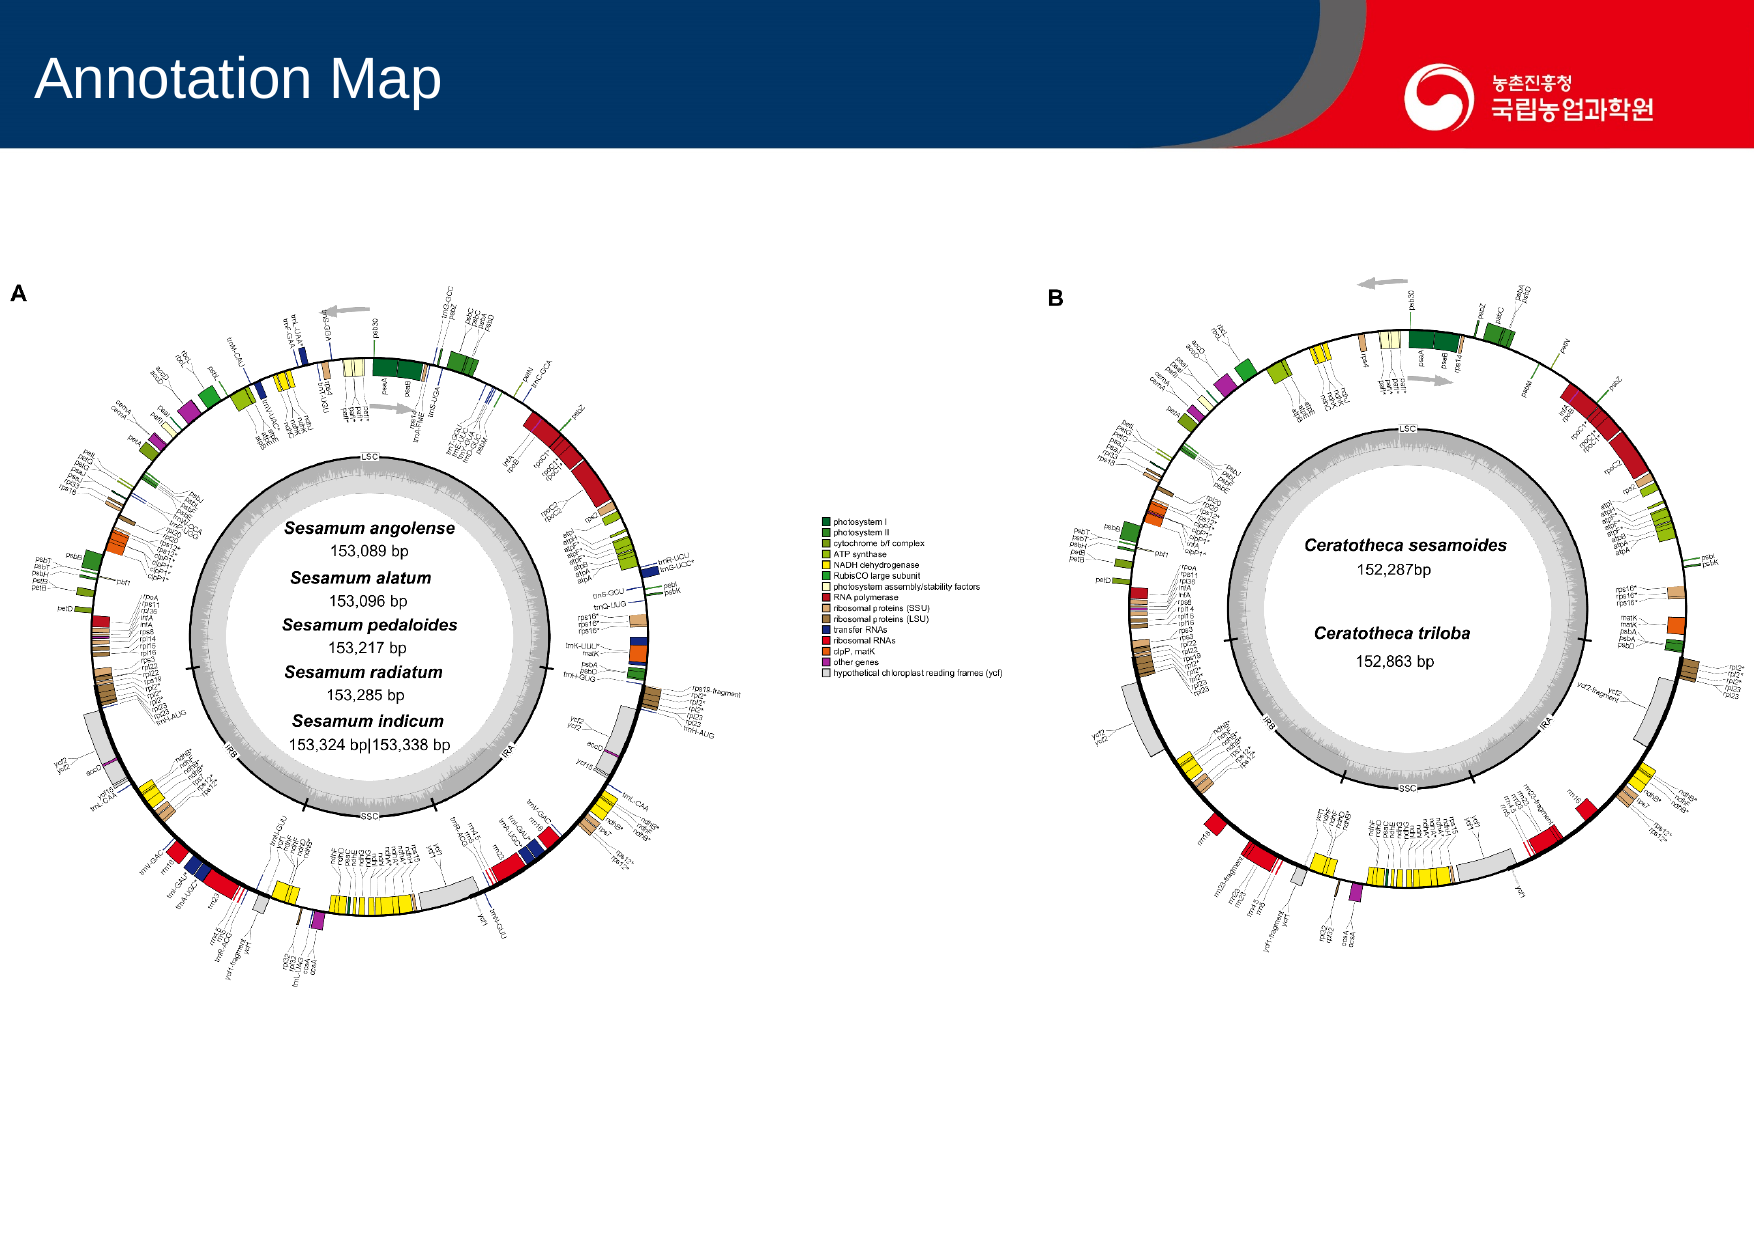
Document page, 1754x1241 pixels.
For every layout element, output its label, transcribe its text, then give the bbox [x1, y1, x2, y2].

text_box Annotation Map [19, 33, 1305, 118]
picture [0, 0, 1754, 1241]
